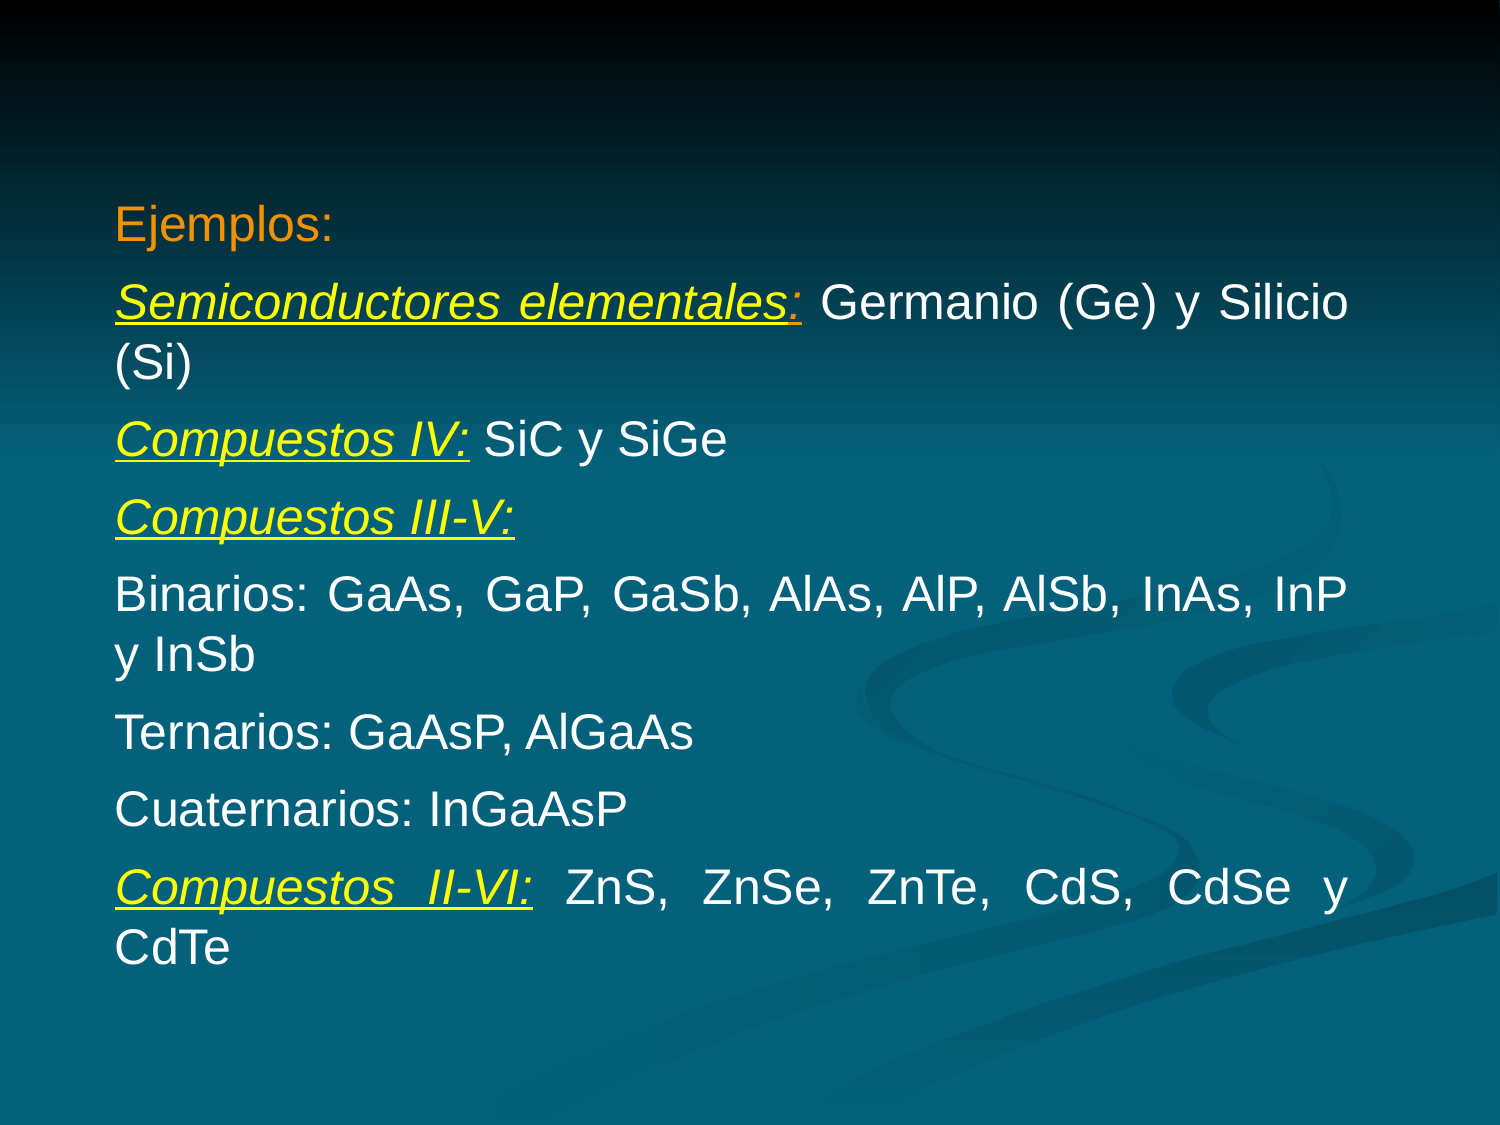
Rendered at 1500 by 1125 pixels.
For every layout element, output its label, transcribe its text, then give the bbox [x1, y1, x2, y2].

text_box Ejemplos: Semiconductores elementales: Germanio (Ge) y Silicio (Si) Compuestos IV: SiC y SiGe Compuestos III-V: Binarios: GaAs, GaP, GaSb, AlAs, AlP, AlSb, InAs, InP y InSb Ternarios: GaAsP, AlGaAs Cuaternarios: InGaAsP Compuestos II-VI: ZnS, ZnSe, ZnTe, CdS, CdSe y CdTe [100, 184, 1364, 982]
